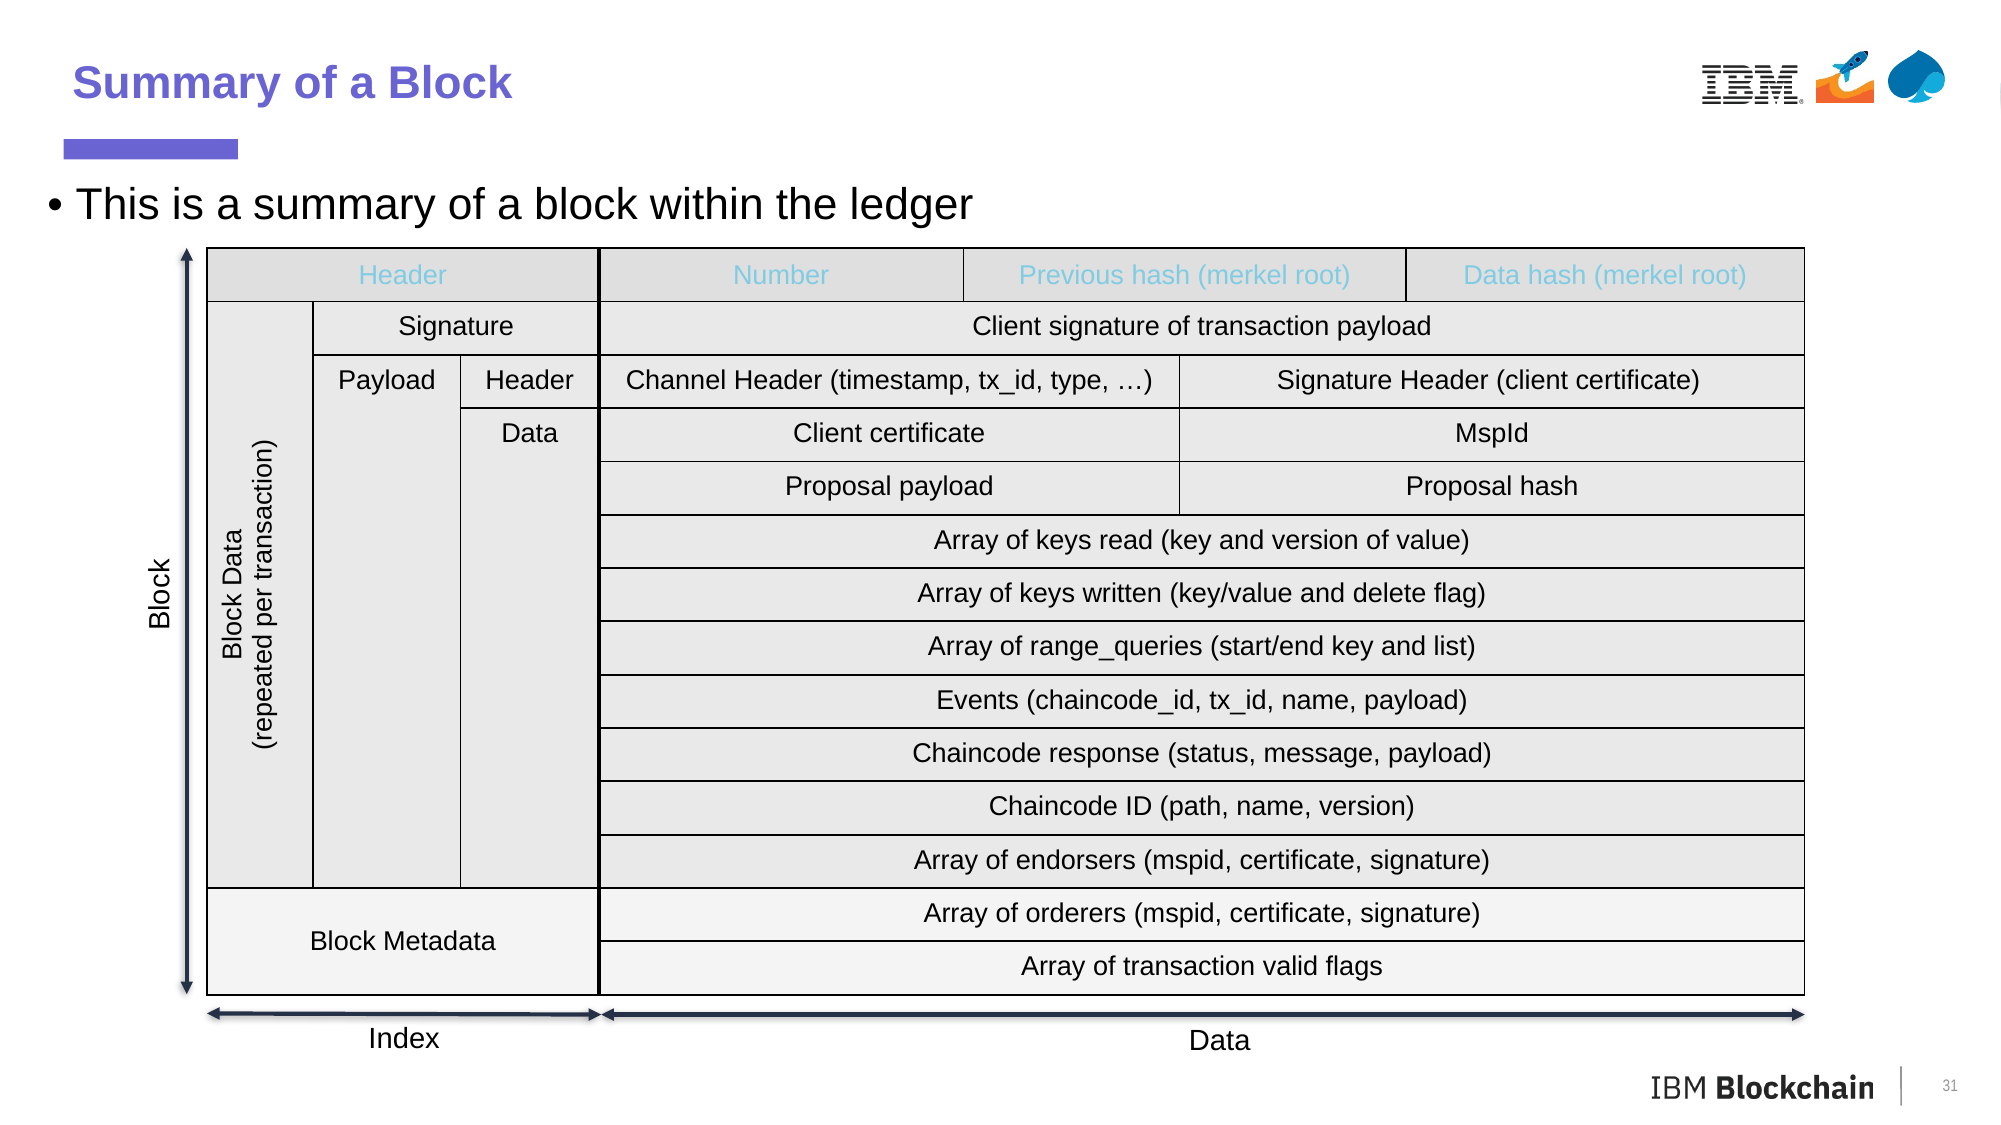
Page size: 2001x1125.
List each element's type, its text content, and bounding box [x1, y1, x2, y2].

table_cell Proposal payload [601, 462, 1179, 514]
table_cell Signature [314, 302, 597, 354]
text_box Block [132, 500, 182, 689]
table_cell Array of keys written (key/value and delete flag) [601, 569, 1804, 620]
list Summary of a Block [71, 51, 1772, 108]
table_cell Channel Header (timestamp, tx_id, type, …) [601, 356, 1179, 407]
picture [1816, 45, 1874, 103]
table_cell Chaincode ID (path, name, version) [601, 782, 1804, 834]
table_cell Events (chaincode_id, tx_id, name, payload) [601, 676, 1804, 727]
text_box Data [1125, 1023, 1314, 1064]
table_cell Header [461, 356, 597, 407]
table_cell Block Data (repeated per transaction) [208, 302, 312, 887]
table_header Number [601, 253, 963, 301]
table_cell Array of range_queries (start/end key and list) [601, 622, 1804, 674]
table_cell Array of transaction valid flags [601, 942, 1804, 994]
table_header Previous hash (merkel root) [964, 253, 1405, 301]
table_header Header [208, 253, 597, 301]
table_cell Array of endorsers (mspid, certificate, signature) [601, 836, 1804, 887]
table_cell Array of orderers (mspid, certificate, signature) [601, 889, 1804, 940]
table_cell Chaincode response (status, message, payload) [601, 729, 1804, 780]
table_cell Client certificate [601, 409, 1179, 461]
table_cell Array of keys read (key and version of value) [601, 516, 1804, 567]
text_box Y [310, 1015, 499, 1021]
table_cell MspId [1180, 409, 1804, 461]
text_box This is a summary of a block within the ledger [27, 168, 1971, 253]
text_box Index [310, 1023, 499, 1062]
table_cell Block Metadata [208, 889, 597, 994]
table_cell Payload [314, 356, 460, 887]
table_header Data hash (merkel root) [1407, 253, 1804, 301]
table_cell Client signature of transaction payload [601, 302, 1804, 354]
table_cell Proposal hash [1180, 462, 1804, 514]
table_cell Signature Header (client certificate) [1180, 356, 1804, 407]
table_cell Data [461, 409, 597, 887]
